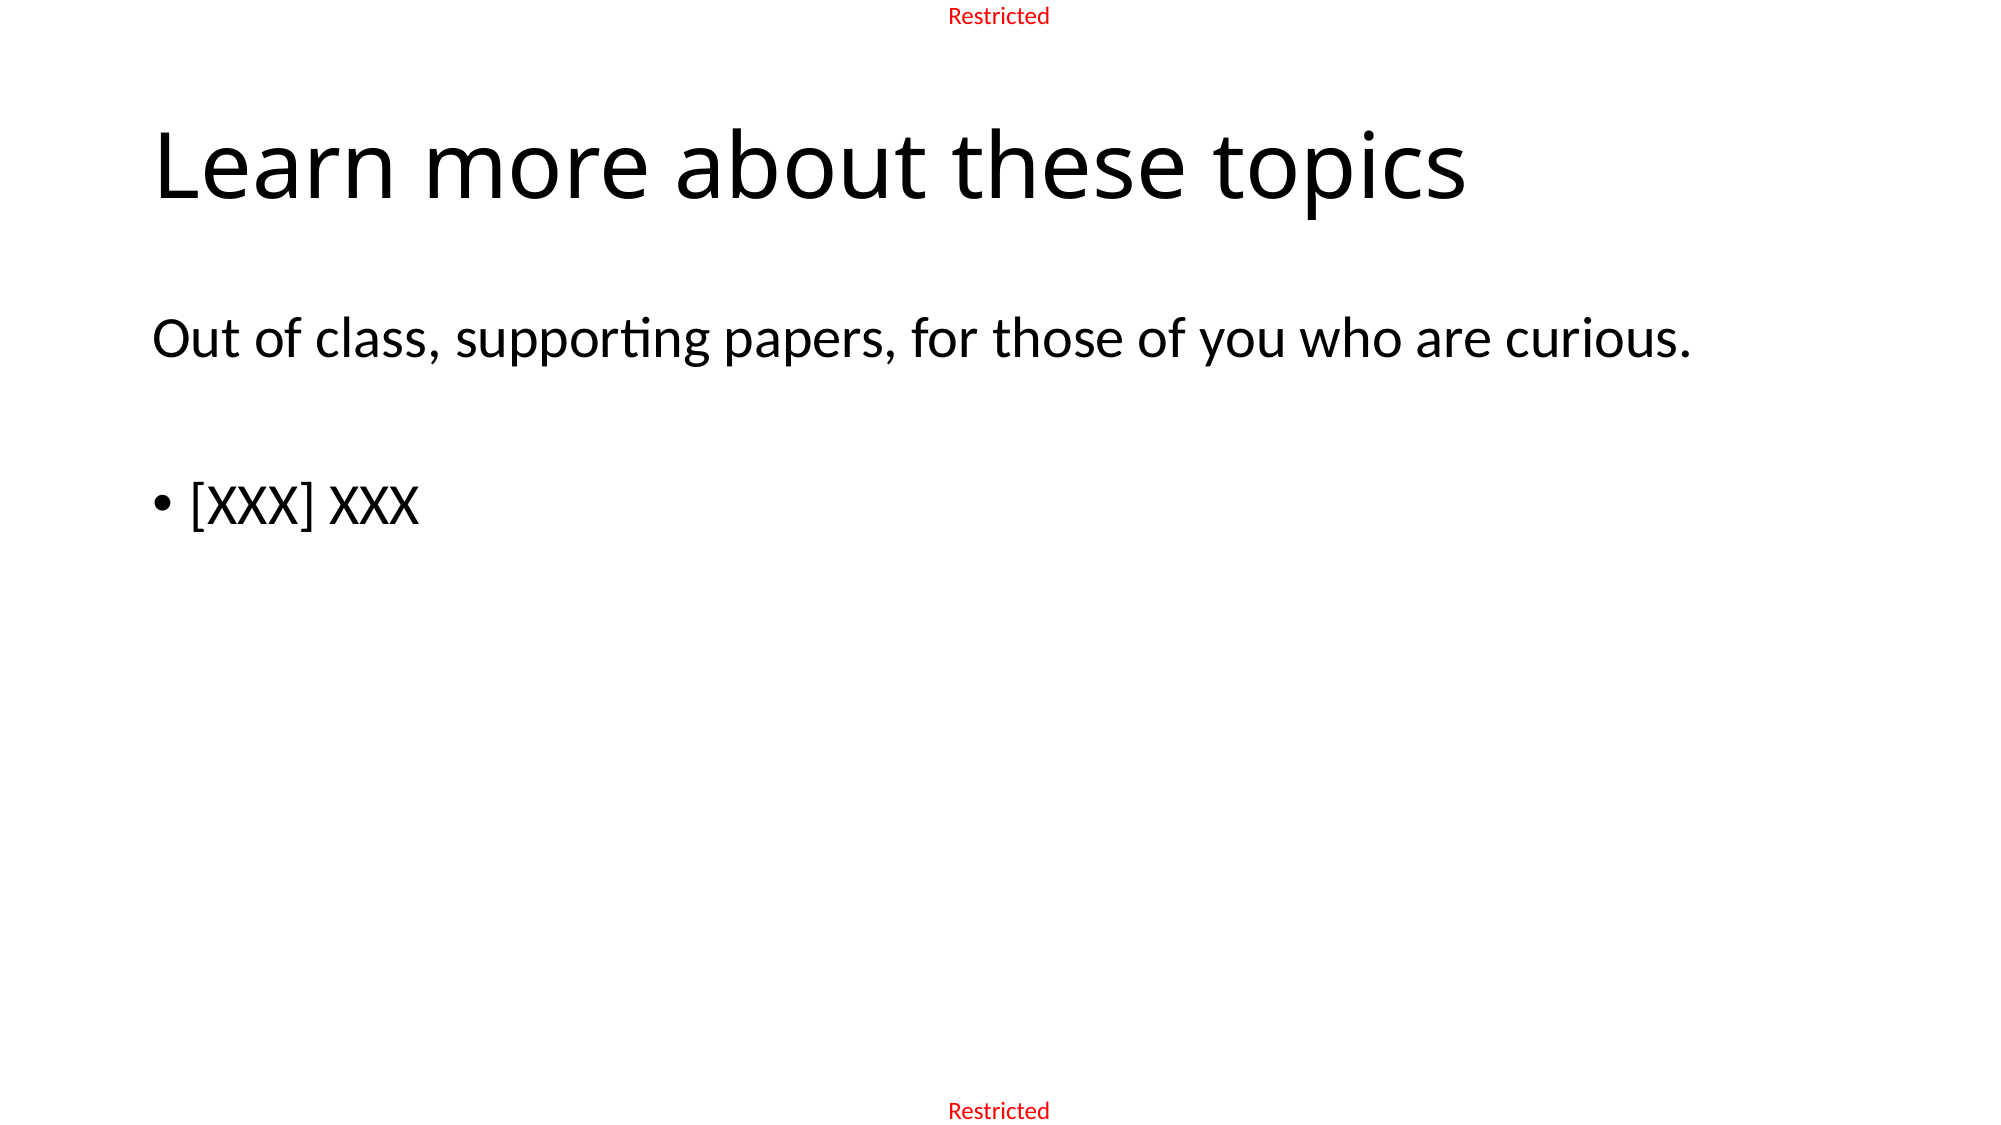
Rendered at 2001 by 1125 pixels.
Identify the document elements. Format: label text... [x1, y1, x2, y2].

list Out of class, supporting papers, for those of you who are curious. [XXX] XXX [137, 299, 1863, 1125]
title Learn more about these topics [137, 59, 1863, 278]
